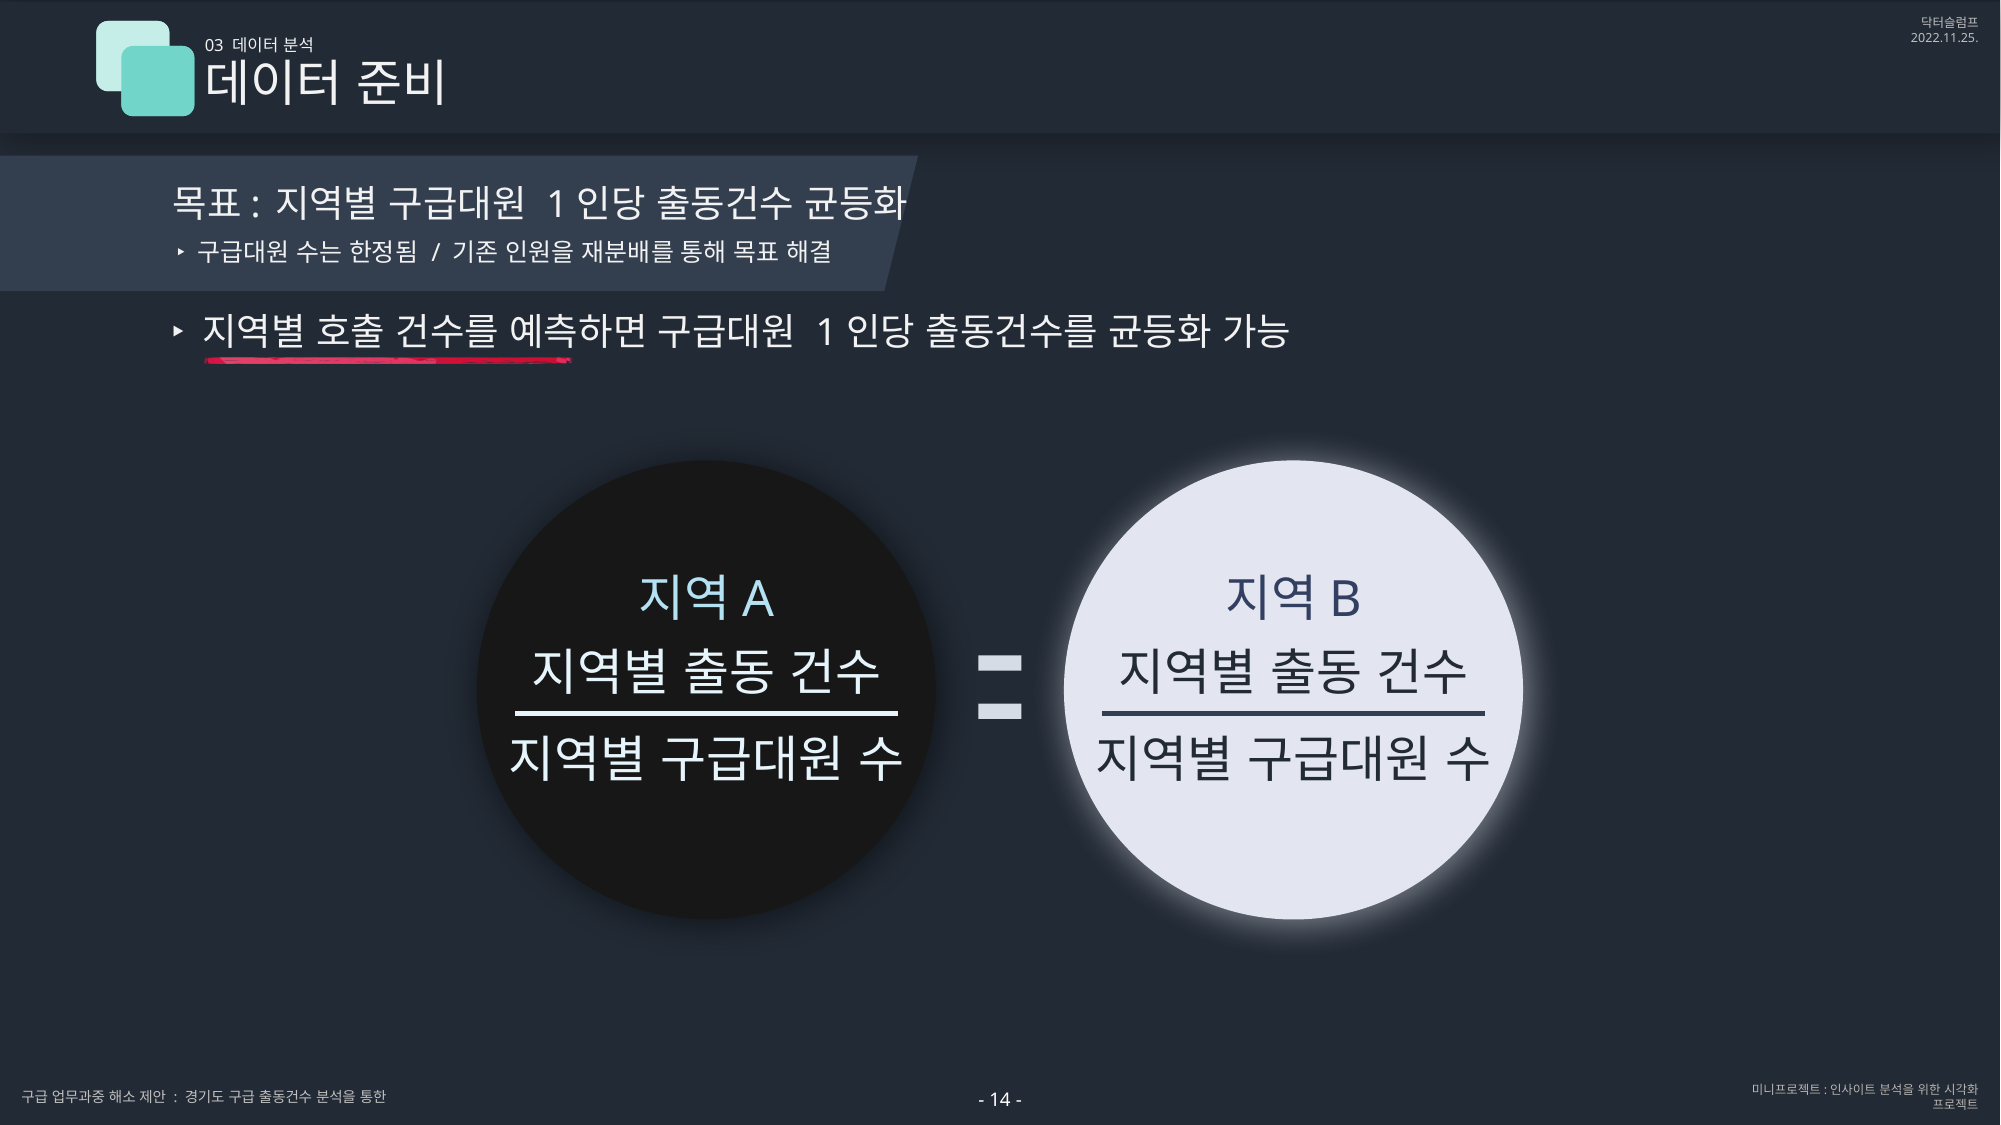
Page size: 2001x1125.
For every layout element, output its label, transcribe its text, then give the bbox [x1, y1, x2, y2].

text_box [476, 460, 1524, 920]
text_box - 14 - [978, 1087, 1022, 1111]
list 데이터 준비 [204, 55, 757, 112]
text_box ‣ 지역별 호출 건수를 예측하면 구급대원 1인당 출동건수를 균등화 가능 [156, 300, 1718, 361]
text_box 목표: 지역별 구급대원 1인당 출동건수 균등화 [157, 172, 1509, 228]
text_box ‣ 구급대원 수는 한정됨 / 기존 인원을 재분배를 통해 목표 해결 [156, 228, 1650, 274]
text_box [0, 155, 919, 292]
picture [201, 355, 576, 365]
text_box [95, 19, 171, 93]
text_box [120, 44, 196, 118]
list 03 데이터 분석 [204, 34, 757, 55]
